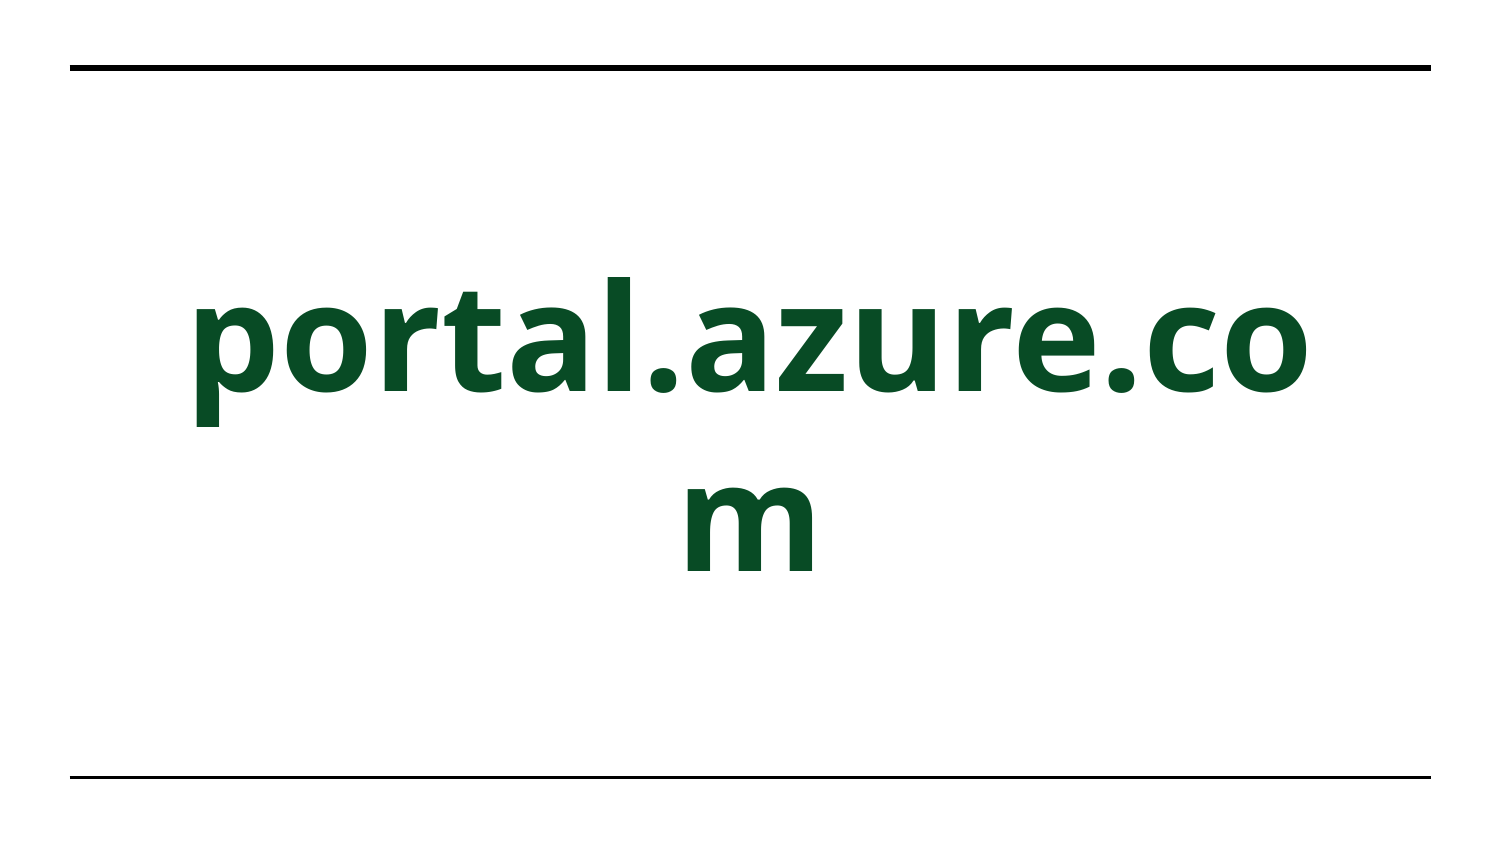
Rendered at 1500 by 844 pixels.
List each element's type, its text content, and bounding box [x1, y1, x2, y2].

title portal.azure.com [140, 295, 1360, 548]
